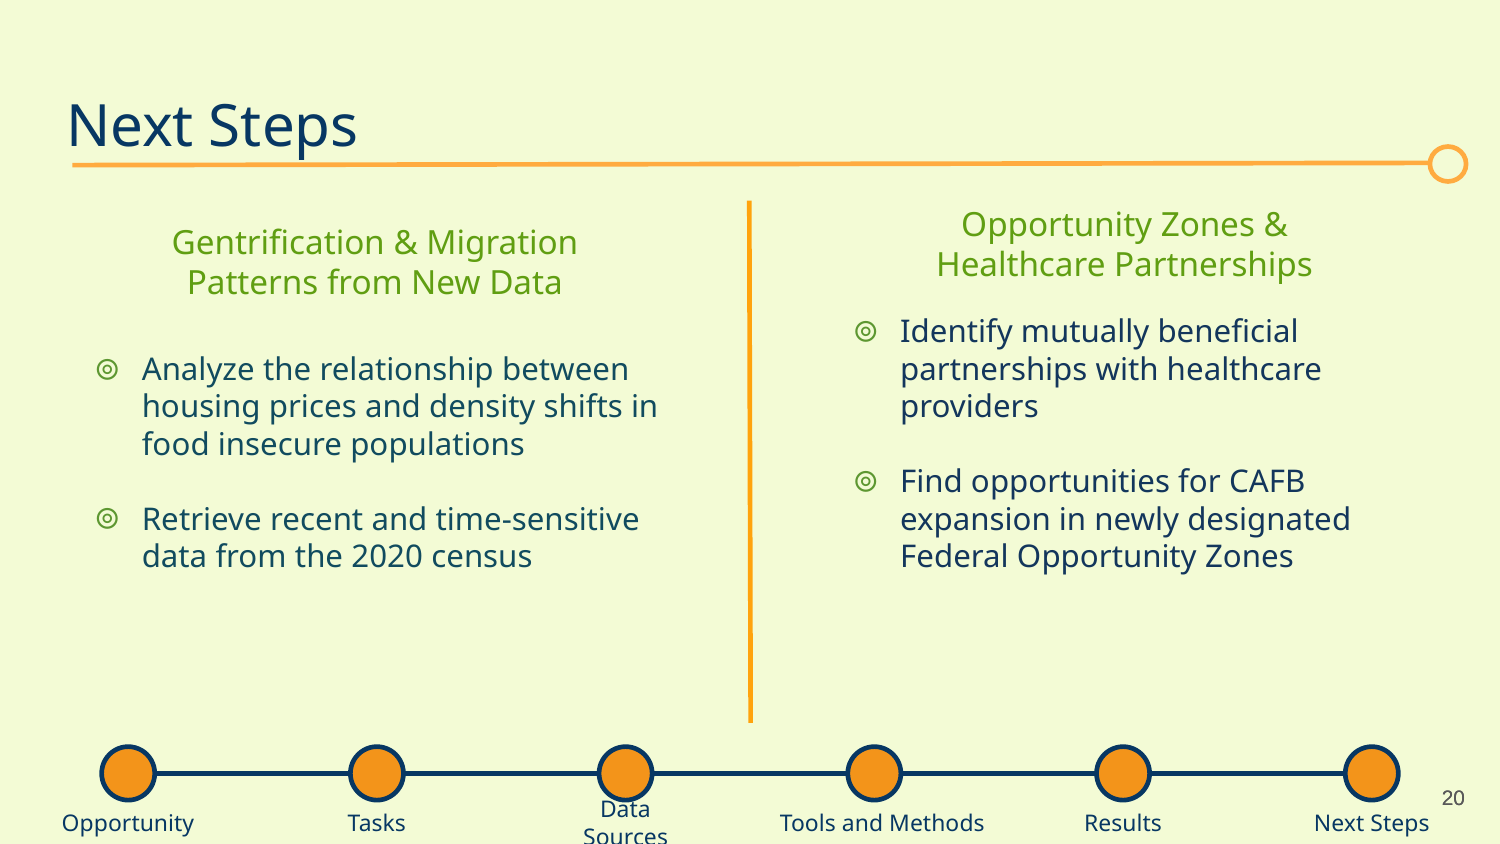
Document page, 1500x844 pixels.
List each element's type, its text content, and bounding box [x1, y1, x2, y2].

text_box Gentrification & Migration Patterns from New Data [132, 205, 618, 271]
slide_number ‹#› [1402, 764, 1480, 830]
text_box Opportunity Zones & Healthcare Partnerships [882, 188, 1368, 253]
text_box Identify mutually beneficial partnerships with healthcare providers Find opportunities for CAFB expansion in newly designated Federal Opportunity Zones [810, 296, 1457, 621]
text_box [42, 785, 1458, 844]
title Next Steps [51, 72, 1449, 167]
text_box Analyze the relationship between housing prices and density shifts in food insecure populations Retrieve recent and time-sensitive data from the 2020 census [51, 296, 699, 621]
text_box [101, 746, 1399, 783]
